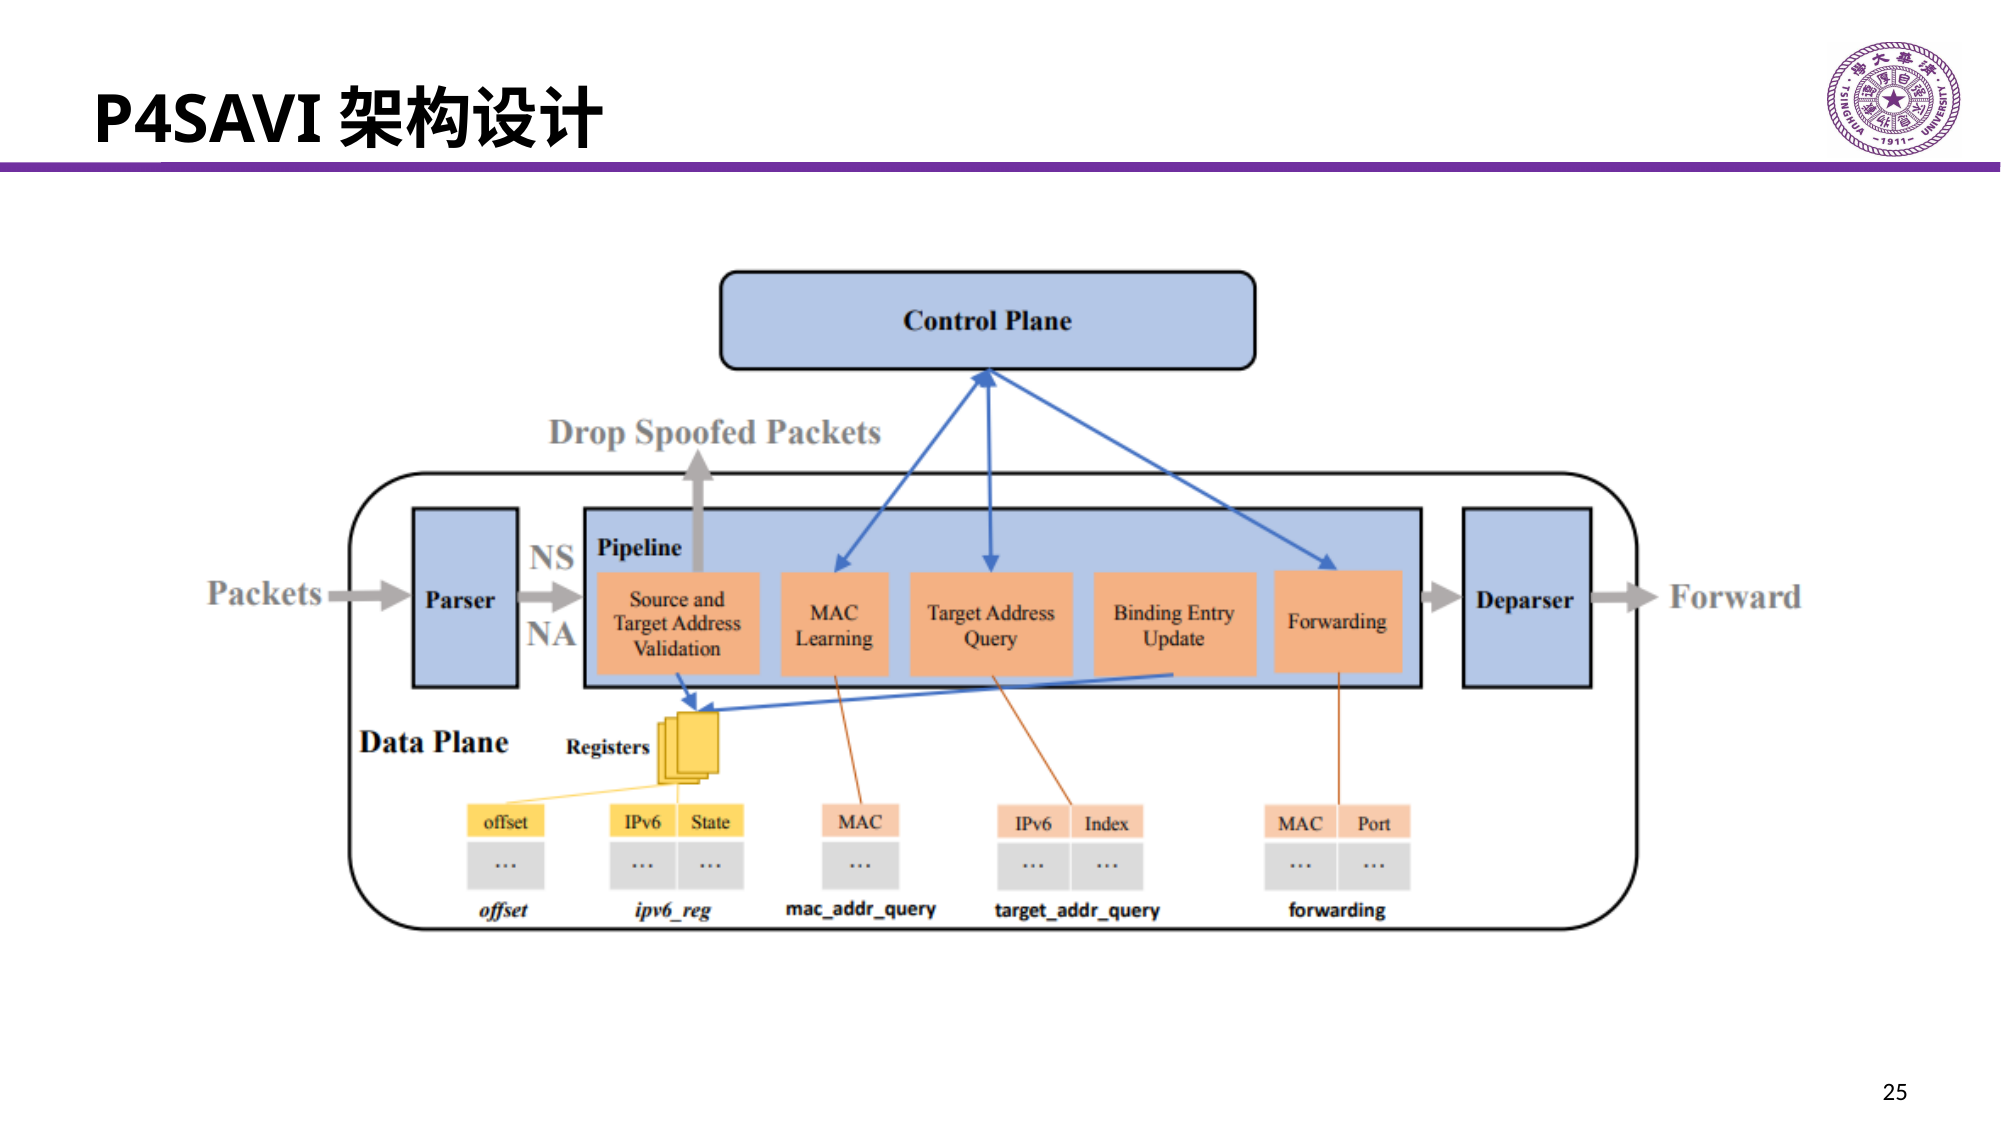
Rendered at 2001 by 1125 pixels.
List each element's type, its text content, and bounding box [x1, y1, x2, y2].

title P4SAVI架构设计 [92, 26, 1909, 164]
picture [1909, 42, 1962, 158]
picture [185, 259, 1815, 952]
